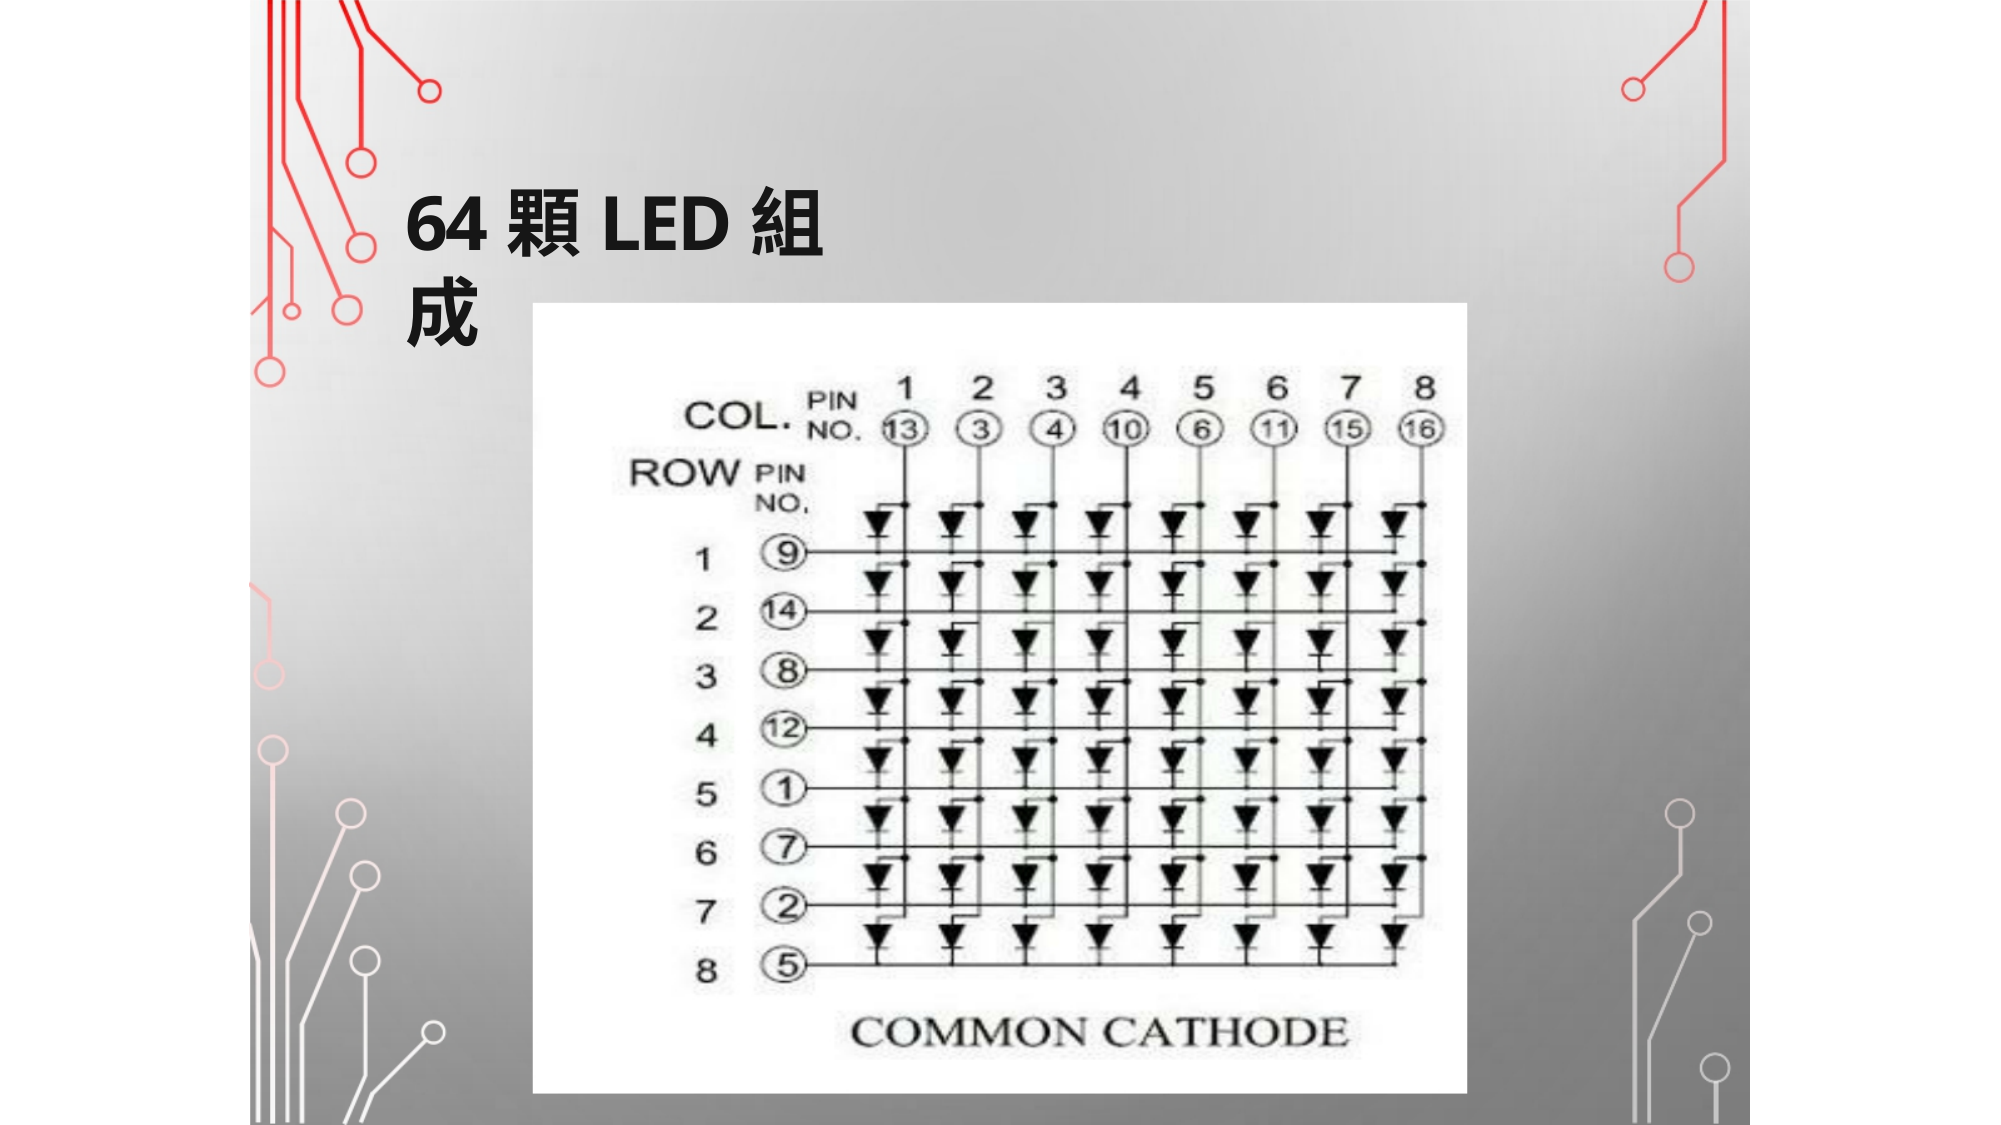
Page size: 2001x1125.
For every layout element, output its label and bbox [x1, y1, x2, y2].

picture [249, 0, 1750, 1125]
